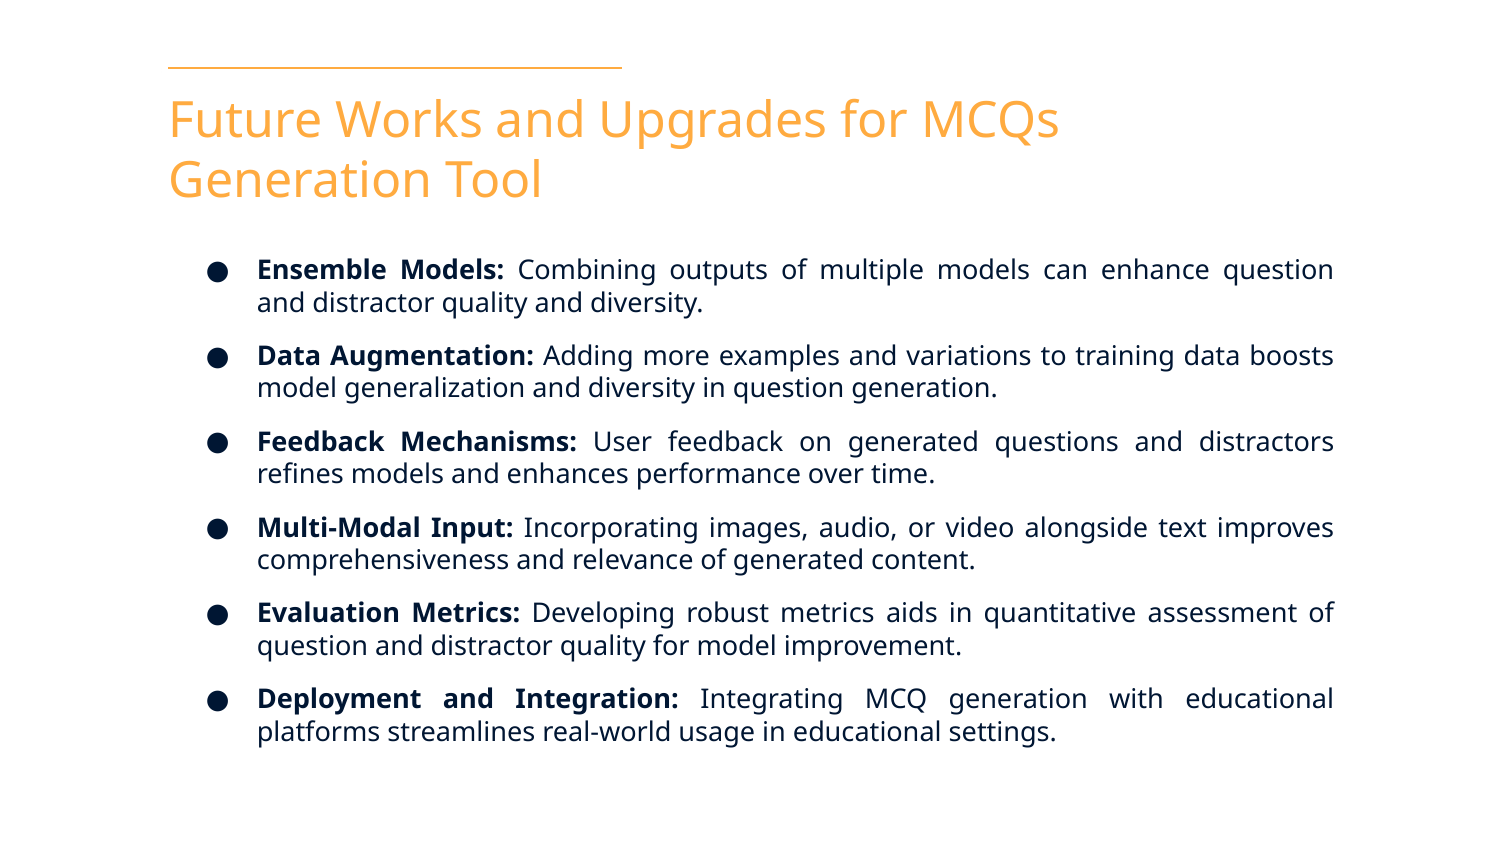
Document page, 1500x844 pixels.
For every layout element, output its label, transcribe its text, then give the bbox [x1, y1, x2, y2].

subtitle Ensemble Models: Combining outputs of multiple models can enhance question and distractor quality and diversity. Data Augmentation: Adding more examples and variations to training data boosts model generalization and diversity in question generation. Feedback Mechanisms: User feedback on generated questions and distractors refines models and enhances performance over time. Multi-Modal Input: Incorporating images, audio, or video alongside text improves comprehensiveness and relevance of generated content. Evaluation Metrics: Developing robust metrics aids in quantitative assessment of question and distractor quality for model improvement. Deployment and Integration: Integrating MCQ generation with educational platforms streamlines real-world usage in educational settings. [166, 237, 1349, 754]
title Future Works and Upgrades for MCQs Generation Tool [153, 72, 1095, 228]
